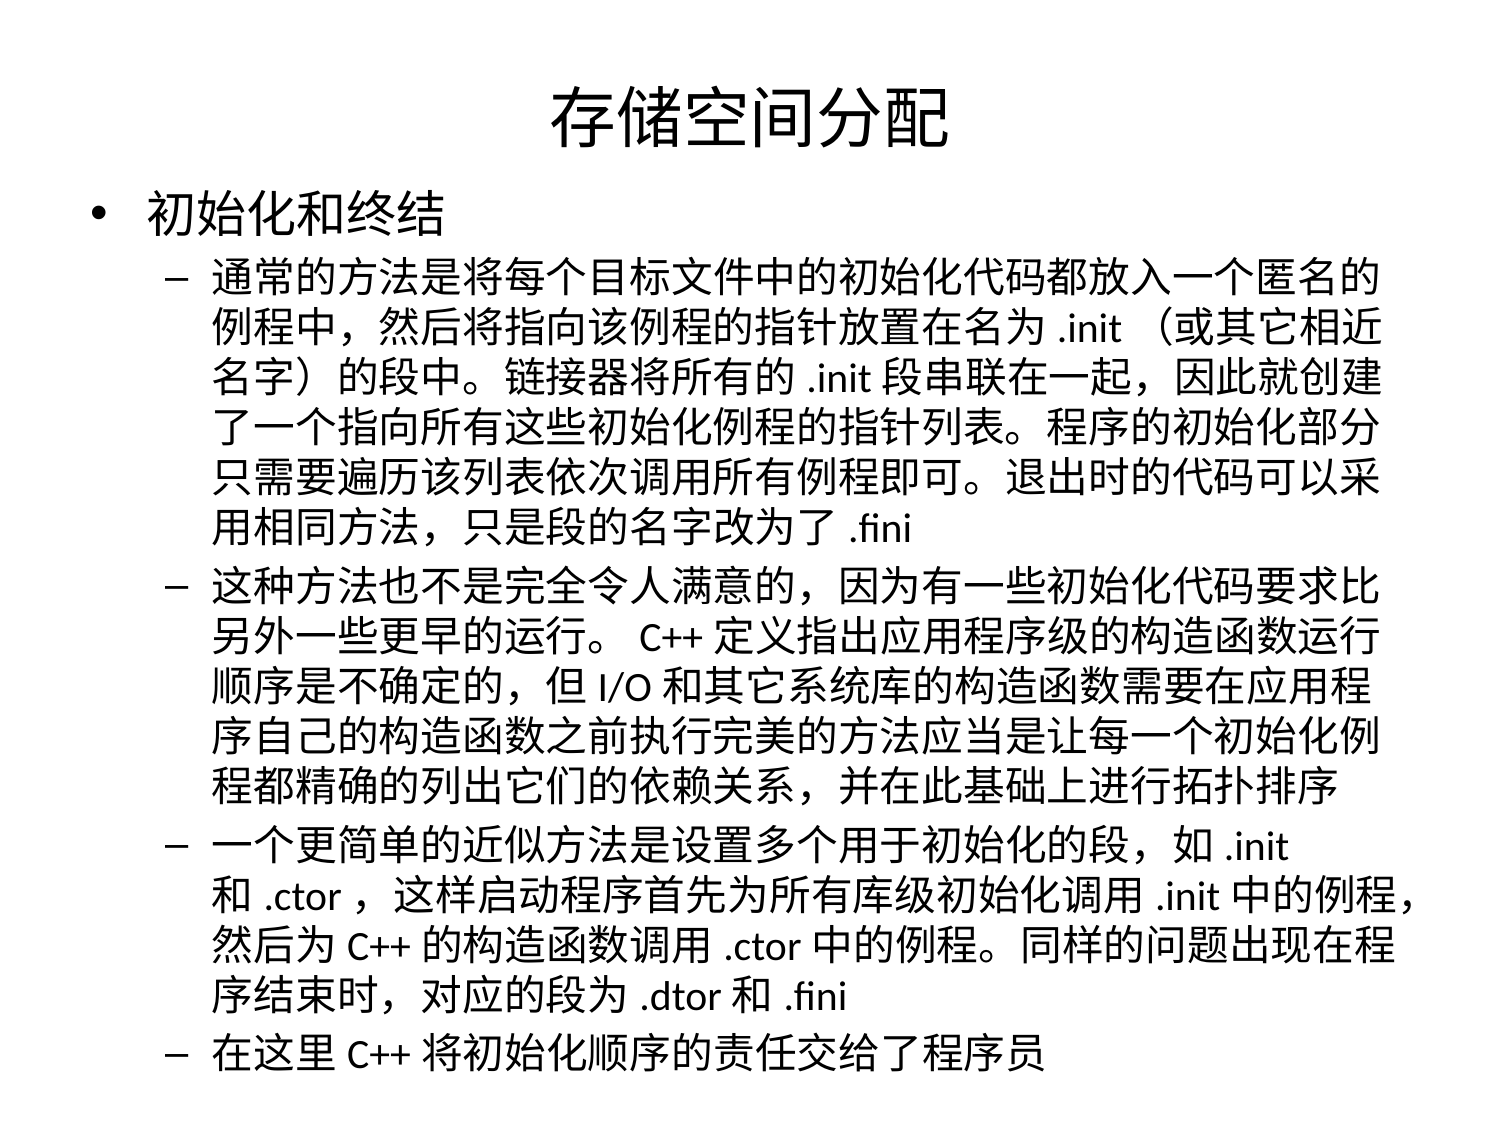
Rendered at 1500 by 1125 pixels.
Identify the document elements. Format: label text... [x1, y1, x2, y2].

list 初始化和终结 通常的方法是将每个目标文件中的初始化代码都放入一个匿名的例程中，然后将指向该例程的指针放置在名为.init（或其它相近名字）的段中。链接器将所有的.init段串联在一起，因此就创建了一个指向所有这些初始化例程的指针列表。程序的初始化部分只需要遍历该列表依次调用所有例程即可。退出时的代码可以采用相同方法，只是段的名字改为了.fini 这种方法也不是完全令人满意的，因为有一些初始化代码要求比另外一些更早的运行。C++定义指出应用程序级的构造函数运行顺序是不确定的，但I/O和其它系统库的构造函数需要在应用程序自己的构造函数之前执行完美的方法应当是让每一个初始化例程都精确的列出它们的依赖关系，并在此基础上进行拓扑排序 一个更简单的近似方法是设置多个用于初始化的段，如.init和.ctor，这样启动程序首先为所有库级初始化调用.init中的例程，然后为C++的构造函数调用.ctor中的例程。同样的问题出现在程序结束时，对应的段为.dtor和.fini 在这里C++将初始化顺序的责任交给了程序员 [75, 174, 1425, 1100]
title 存储空间分配 [75, 45, 1425, 174]
